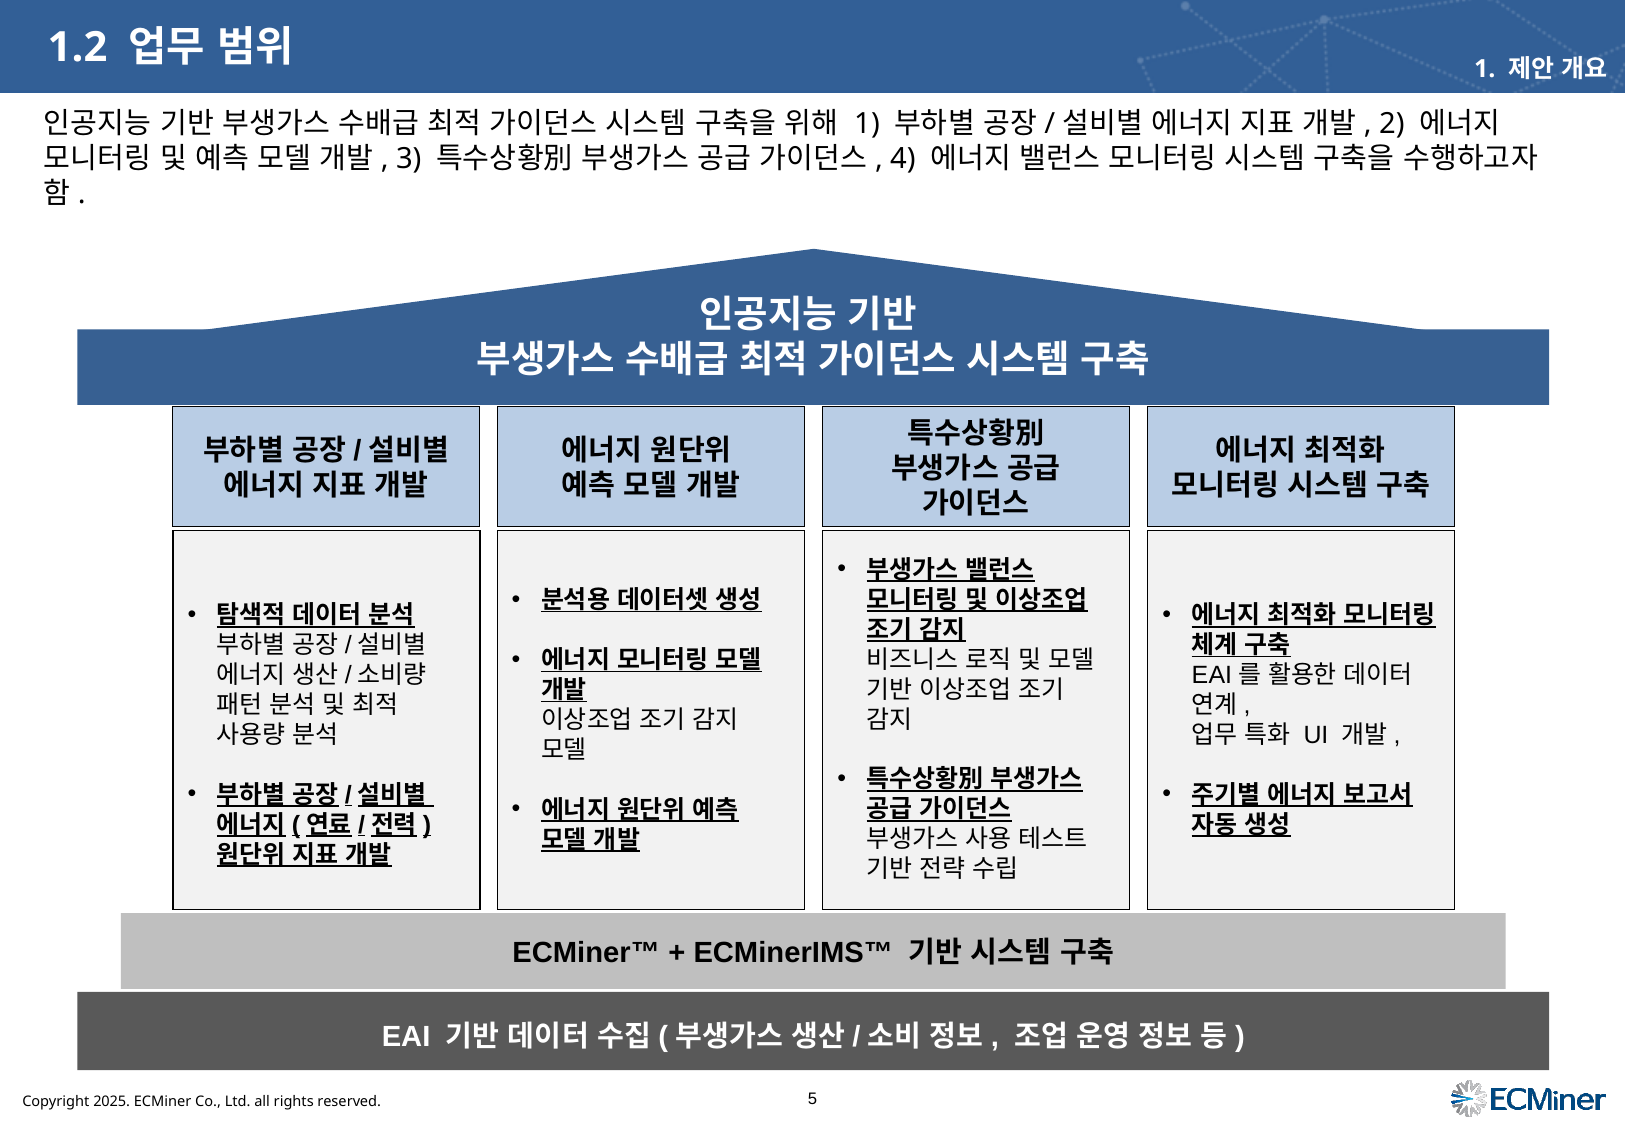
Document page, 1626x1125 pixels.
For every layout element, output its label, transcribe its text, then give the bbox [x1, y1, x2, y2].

text_box [1147, 846, 1455, 910]
text_box [497, 530, 805, 910]
text_box 특수상황別 부생가스 공급 가이던스 [822, 413, 1130, 527]
text_box 분석용 데이터셋 생성 에너지 모니터링 모델 개발 이상조업 조기 감지 모델 에너지 원단위 예측 모델 개발 [496, 576, 804, 861]
list 인공지능 기반 부생가스 수배급 최적 가이던스 시스템 구축을 위해 1) 부하별 공장/설비별 에너지 지표 개발, 2) 에너지 모니터링 및 예측 모델 개발, 3) 특수상황別 부생가스 공급 가이던스, 4) 에너지 밸런스 모니터링 시스템 구축을 수행하고자 함. [32, 98, 1583, 216]
text_box 부하별 공장/설비별 에너지 지표 개발 [172, 413, 480, 527]
text_box ECMiner™ + ECMinerIMS™ 기반 시스템 구축 [120, 913, 1506, 989]
text_box [172, 530, 480, 591]
text_box [172, 876, 480, 910]
title 1.2 업무 범위 [32, 12, 1435, 79]
text_box 부생가스 밸런스 모니터링 및 이상조업 조기 감지 비즈니스 로직 및 모델 기반 이상조업 조기 감지 특수상황別 부생가스 공급 가이던스 부생가스 사용 테스트 기반 전략 수립 [822, 545, 1130, 891]
text_box [1147, 530, 1455, 591]
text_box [77, 248, 1550, 406]
text_box 에너지 최적화 모니터링 시스템 구축 [1147, 413, 1455, 527]
list 1. 제안 개요 [1137, 44, 1622, 91]
picture [0, 0, 1625, 93]
text_box [822, 530, 1130, 545]
picture [1451, 1080, 1606, 1117]
text_box 에너지 최적화 모니터링 체계 구축 EAI를 활용한 데이터 연계, 업무 특화 UI 개발, 주기별 에너지 보고서 자동 생성 [1147, 591, 1455, 846]
text_box 에너지 원단위 예측 모델 개발 [497, 413, 805, 527]
text_box [822, 891, 1130, 910]
text_box EAI 기반 데이터 수집(부생가스 생산/소비 정보, 조업 운영 정보 등) [77, 991, 1550, 1071]
text_box 탐색적 데이터 분석 부하별 공장/설비별 에너지 생산/소비량 패턴 분석 및 최적 사용량 분석 부하별 공장/설비별 에너지(연료/전력) 원단위 지표 개발 [172, 591, 480, 876]
